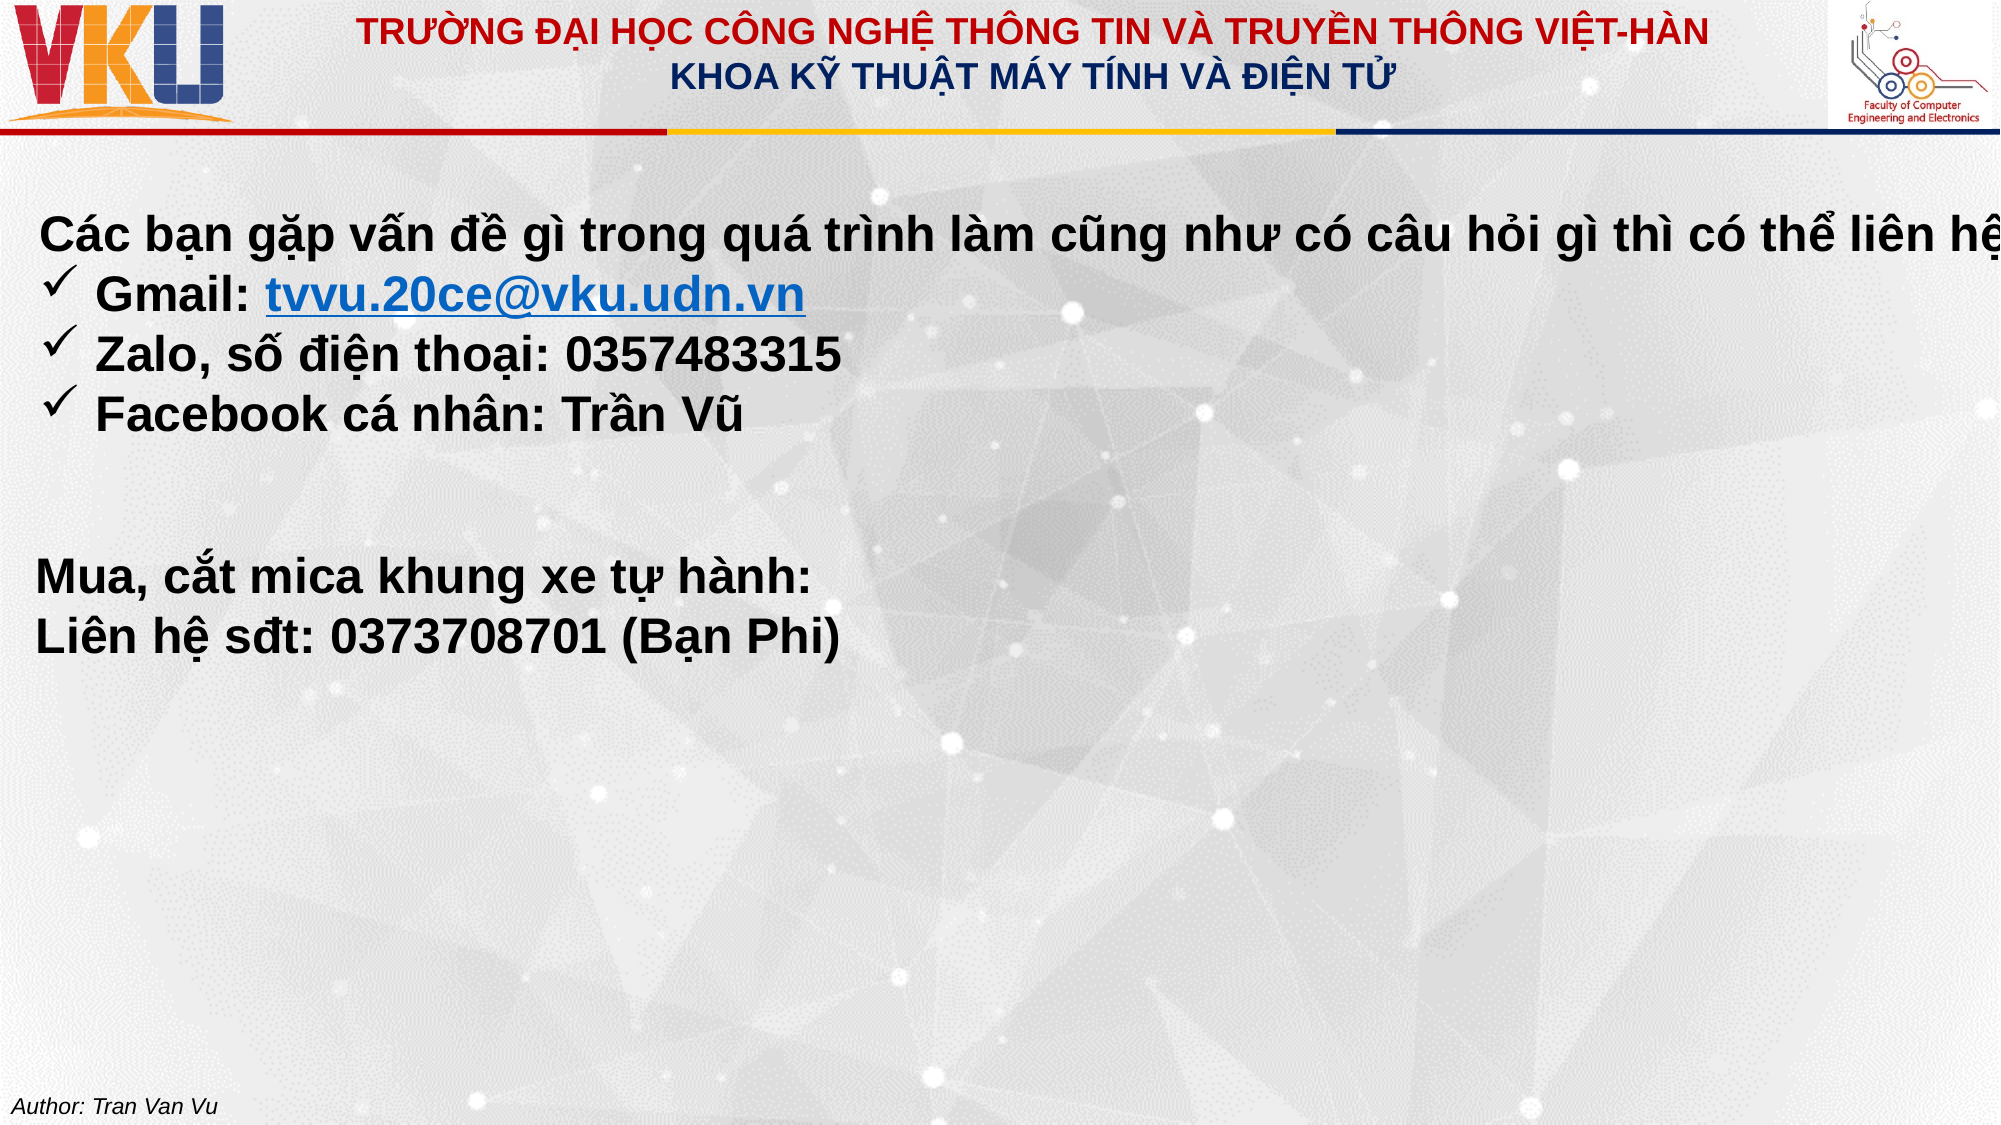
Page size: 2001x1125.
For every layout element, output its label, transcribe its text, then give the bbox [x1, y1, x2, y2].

text_box Các bạn gặp vấn đề gì trong quá trình làm cũng như có câu hỏi gì thì có thể liên hệ: Gmail: tvvu.20ce@vku.udn.vn Zalo, số điện thoại: 0357483315 Facebook cá nhân: Trần Vũ [24, 194, 2000, 450]
text_box [0, 128, 667, 136]
text_box [1335, 128, 2000, 136]
text_box [667, 128, 1335, 136]
picture [0, 0, 2001, 1125]
text_box Mua, cắt mica khung xe tự hành: Liên hệ sđt: 0373708701 (Bạn Phi) [21, 535, 857, 671]
text_box Author: Tran Van Vu [0, 1083, 234, 1125]
text_box TRƯỜNG ĐẠI HỌC CÔNG NGHỆ THÔNG TIN VÀ TRUYỀN THÔNG VIỆT-HÀN KHOA KỸ THUẬT MÁY TÍNH VÀ ĐIỆN TỬ [288, 0, 1779, 105]
